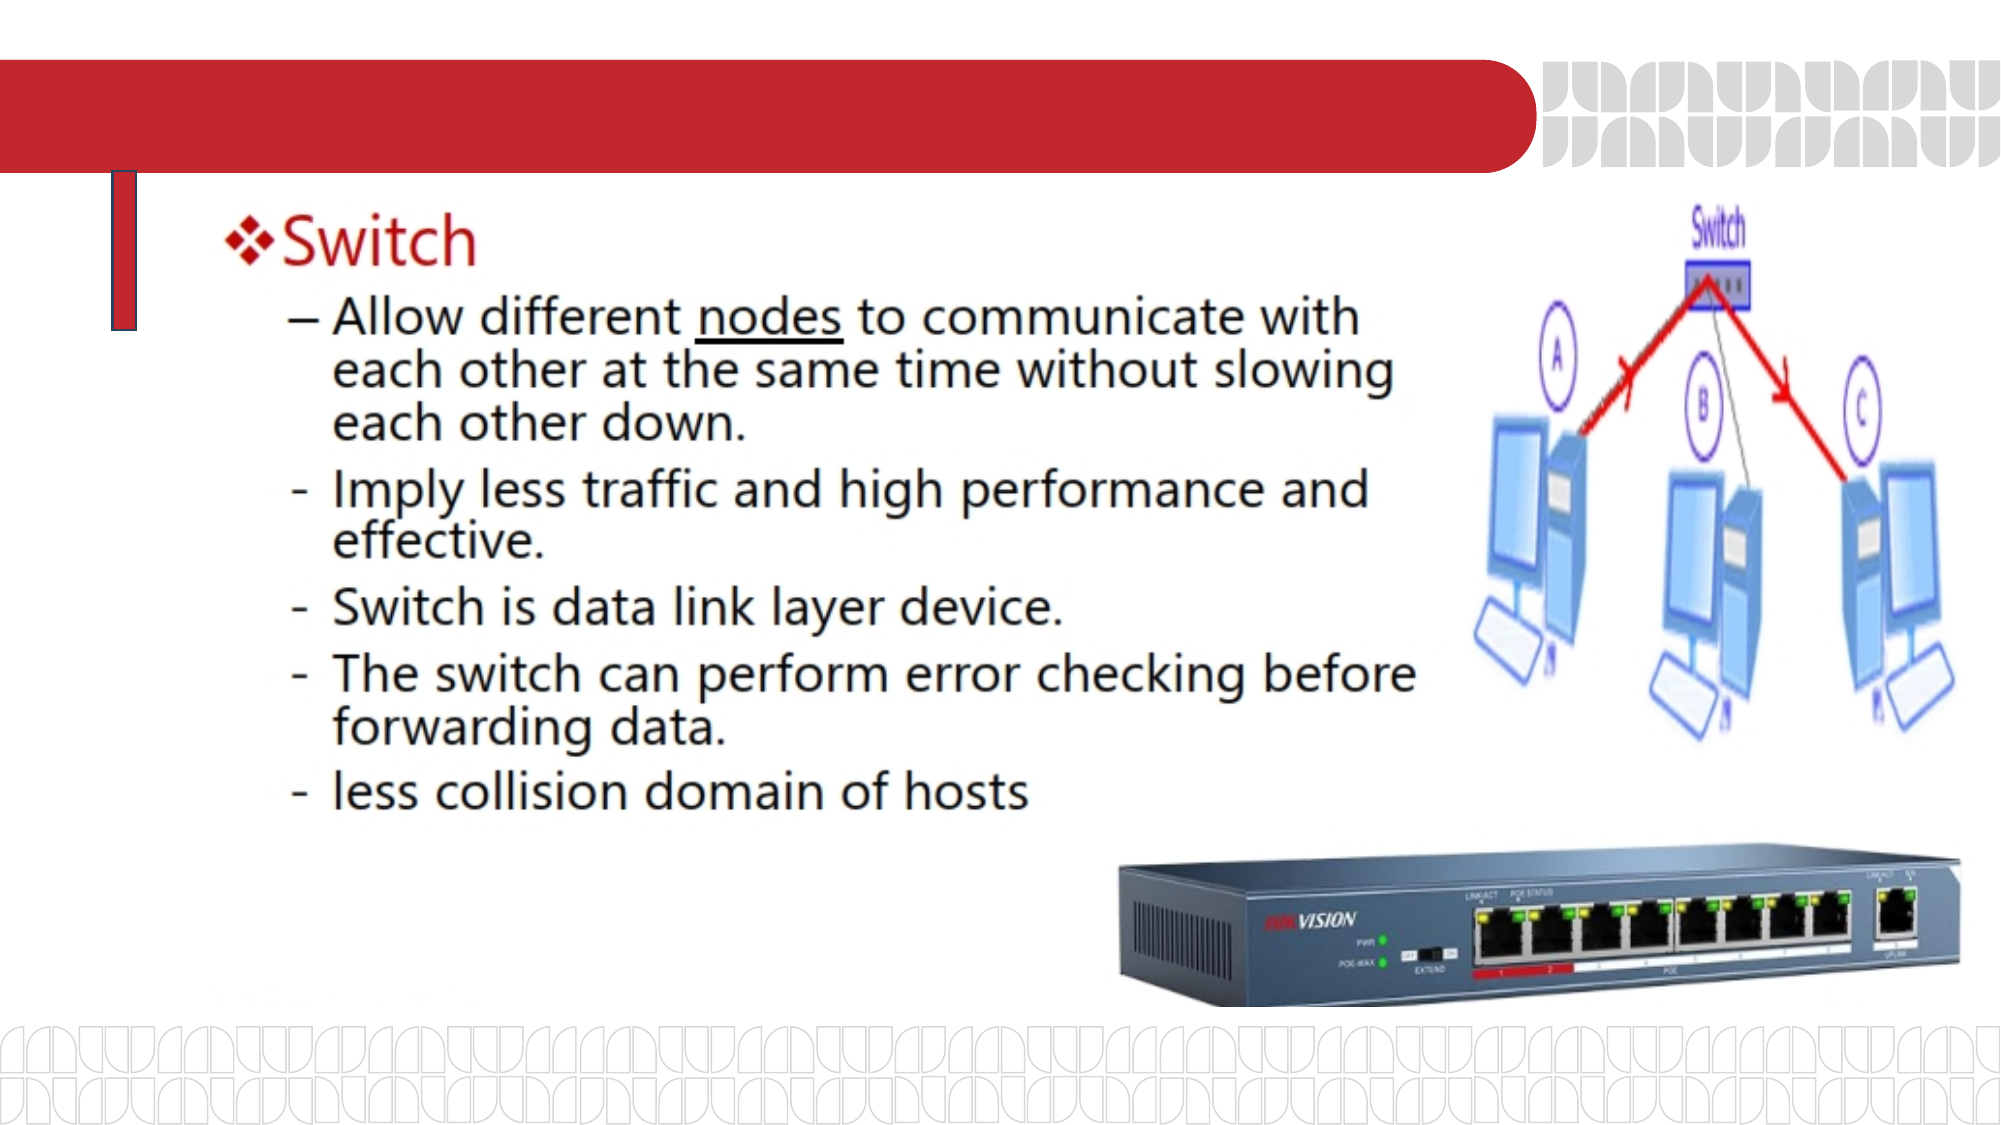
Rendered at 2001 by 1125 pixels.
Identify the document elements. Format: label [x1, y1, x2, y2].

picture [112, 174, 1972, 1007]
text_box [111, 170, 137, 331]
